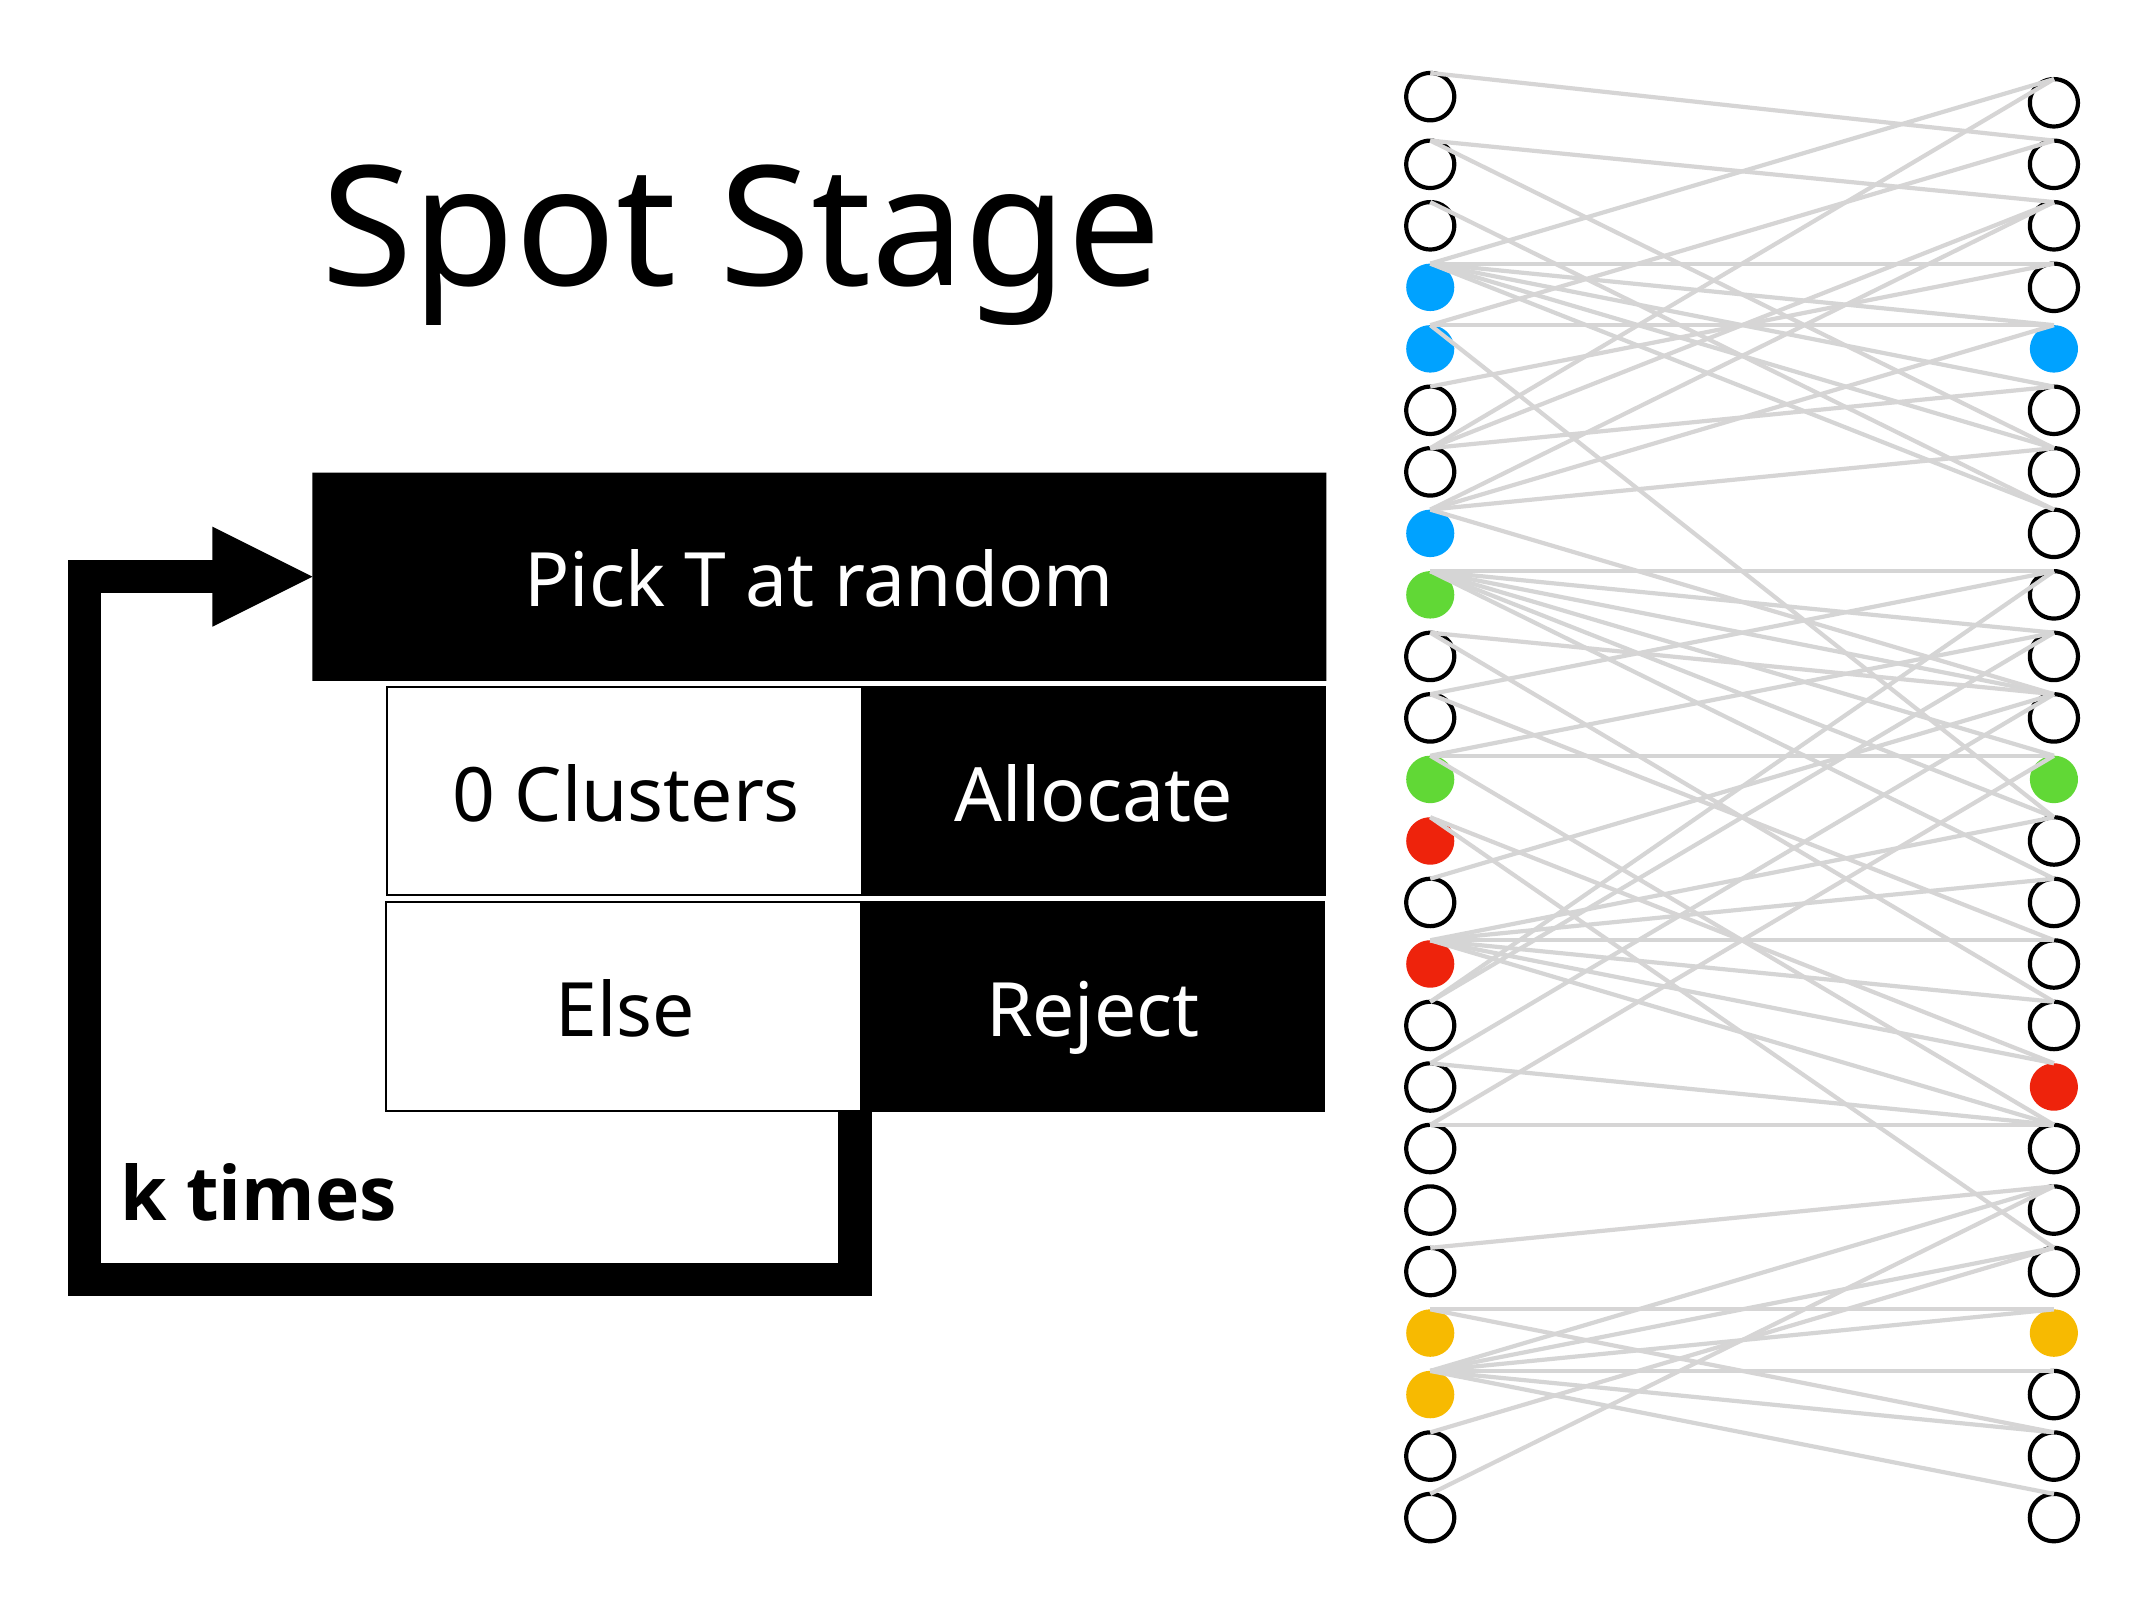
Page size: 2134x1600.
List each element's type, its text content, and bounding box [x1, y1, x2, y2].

text_box Pick T at random [312, 472, 1327, 681]
text_box [84, 570, 856, 1281]
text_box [385, 902, 1325, 1111]
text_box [386, 686, 1326, 896]
title Spot Stage [155, 41, 1328, 397]
text_box k times [112, 1136, 406, 1244]
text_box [1406, 72, 2079, 1542]
